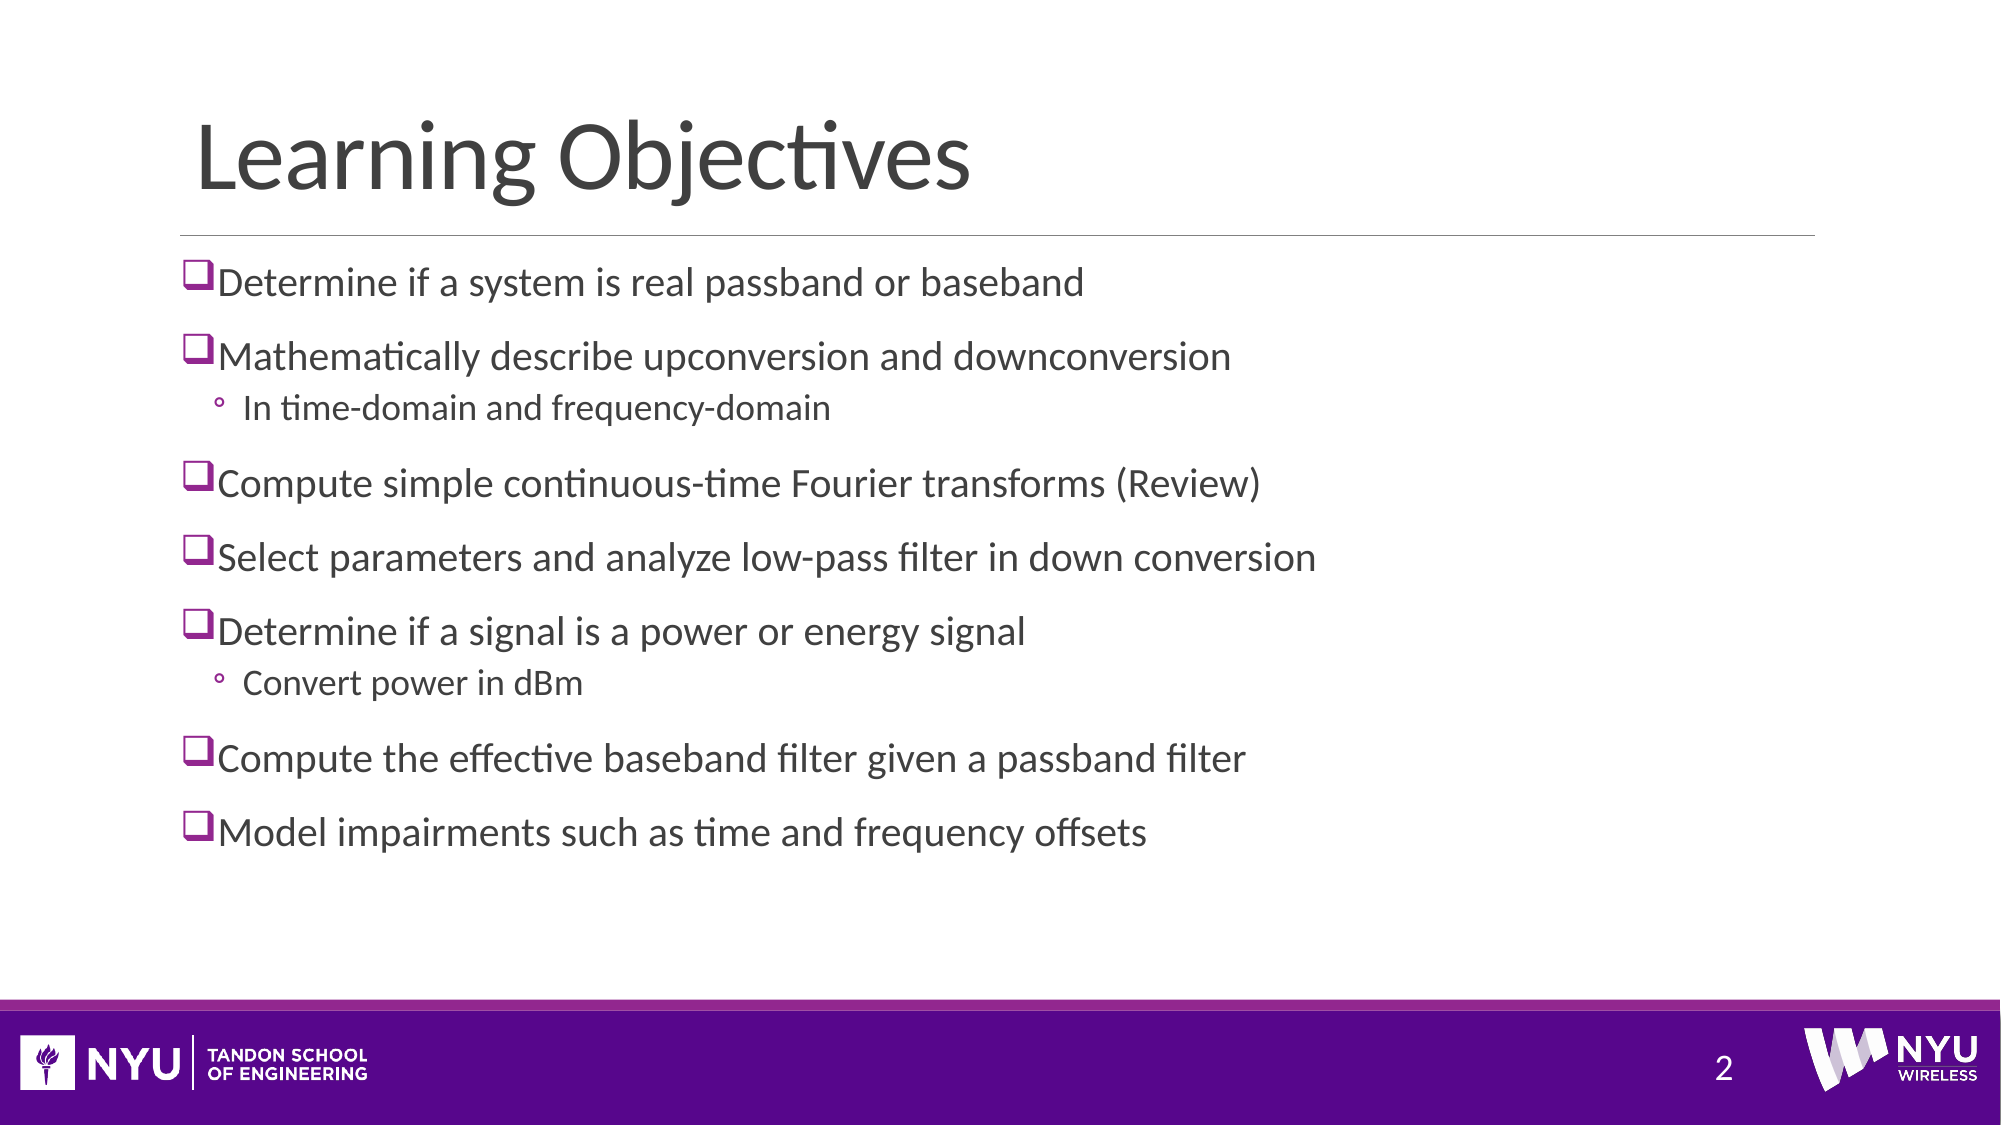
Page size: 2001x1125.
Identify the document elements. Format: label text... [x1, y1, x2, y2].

slide_number 2 [1533, 1035, 1749, 1096]
title Learning Objectives [180, 47, 1830, 218]
list Determine if a system is real passband or baseband Mathematically describe upconversion and downconversion In time-domain and frequency-domain Compute simple continuous-time Fourier transforms (Review) Select parameters and analyze low-pass filter in down conversion Determine if a signal is a power or energy signal Convert power in dBm Compute the effective baseband filter given a passband filter Model impairments such as time and frequency offsets [180, 252, 1830, 963]
